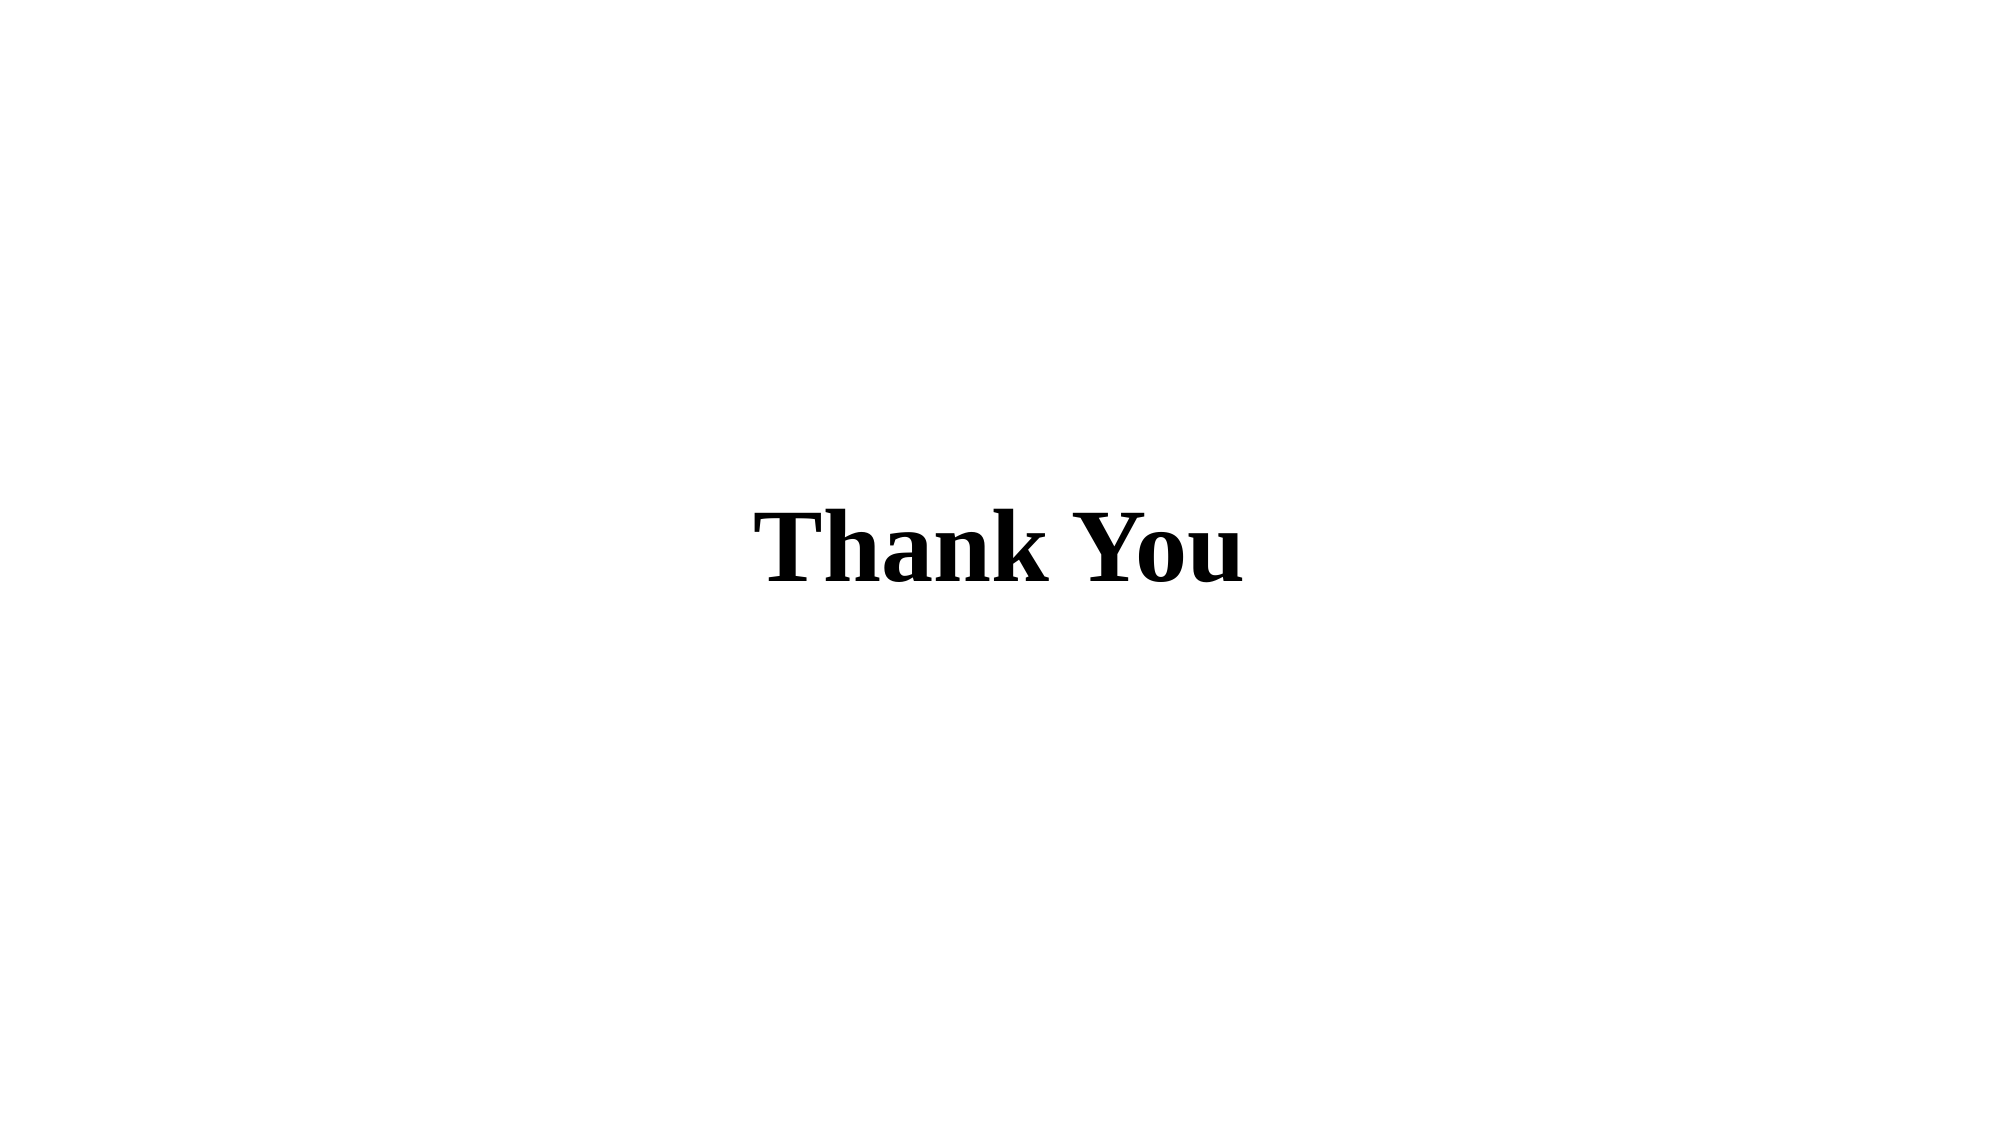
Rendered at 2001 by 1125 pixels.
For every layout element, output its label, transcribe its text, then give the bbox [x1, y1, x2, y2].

list Thank You [137, 483, 1863, 642]
